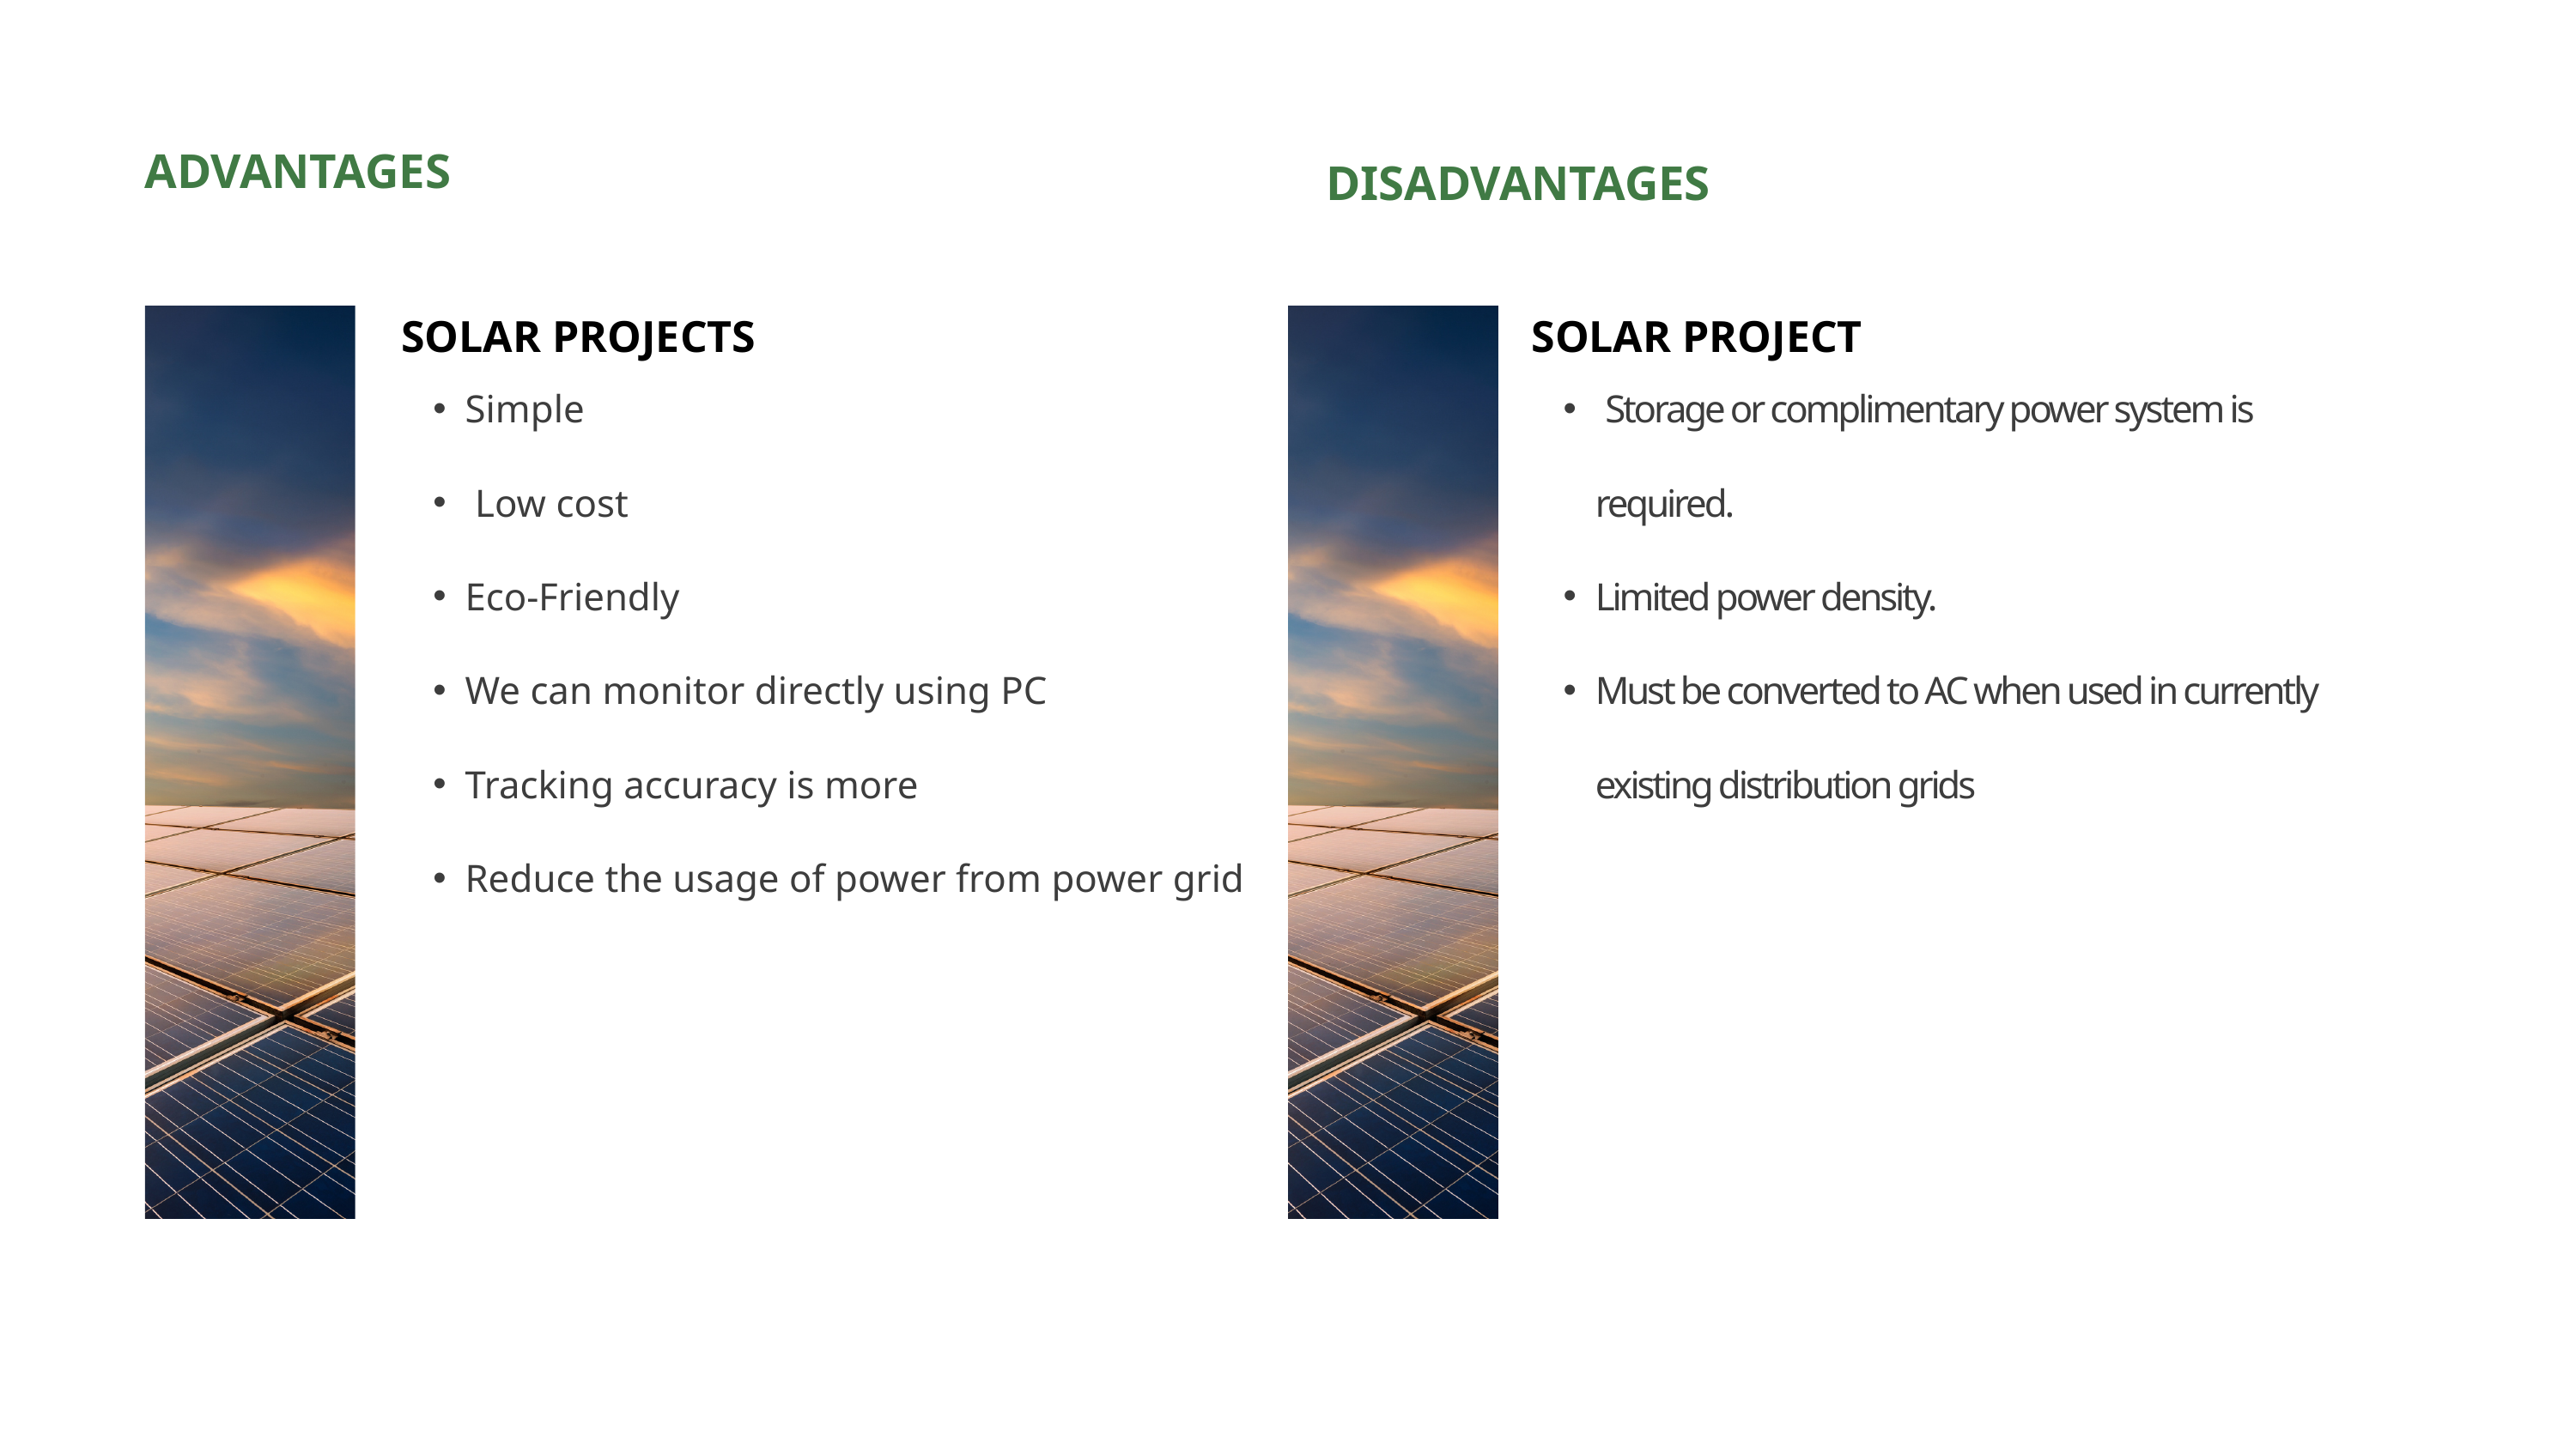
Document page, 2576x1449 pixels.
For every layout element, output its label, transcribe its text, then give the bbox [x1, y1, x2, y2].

text_box DISADVANTAGES [1326, 161, 1737, 210]
text_box SOLAR PROJECT [1531, 300, 2286, 361]
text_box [1287, 306, 1498, 1220]
text_box SOLAR PROJECTS [401, 300, 1288, 361]
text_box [144, 306, 355, 1220]
text_box Storage or complimentary power system is required. Limited power density. Must be converted to AC when used in currently existing distribution grids [1531, 336, 2398, 806]
text_box Simple Low cost Eco-Friendly We can monitor directly using PC Tracking accuracy is more Reduce the usage of power from power grid [401, 361, 1283, 900]
text_box ADVANTAGES [144, 149, 556, 198]
